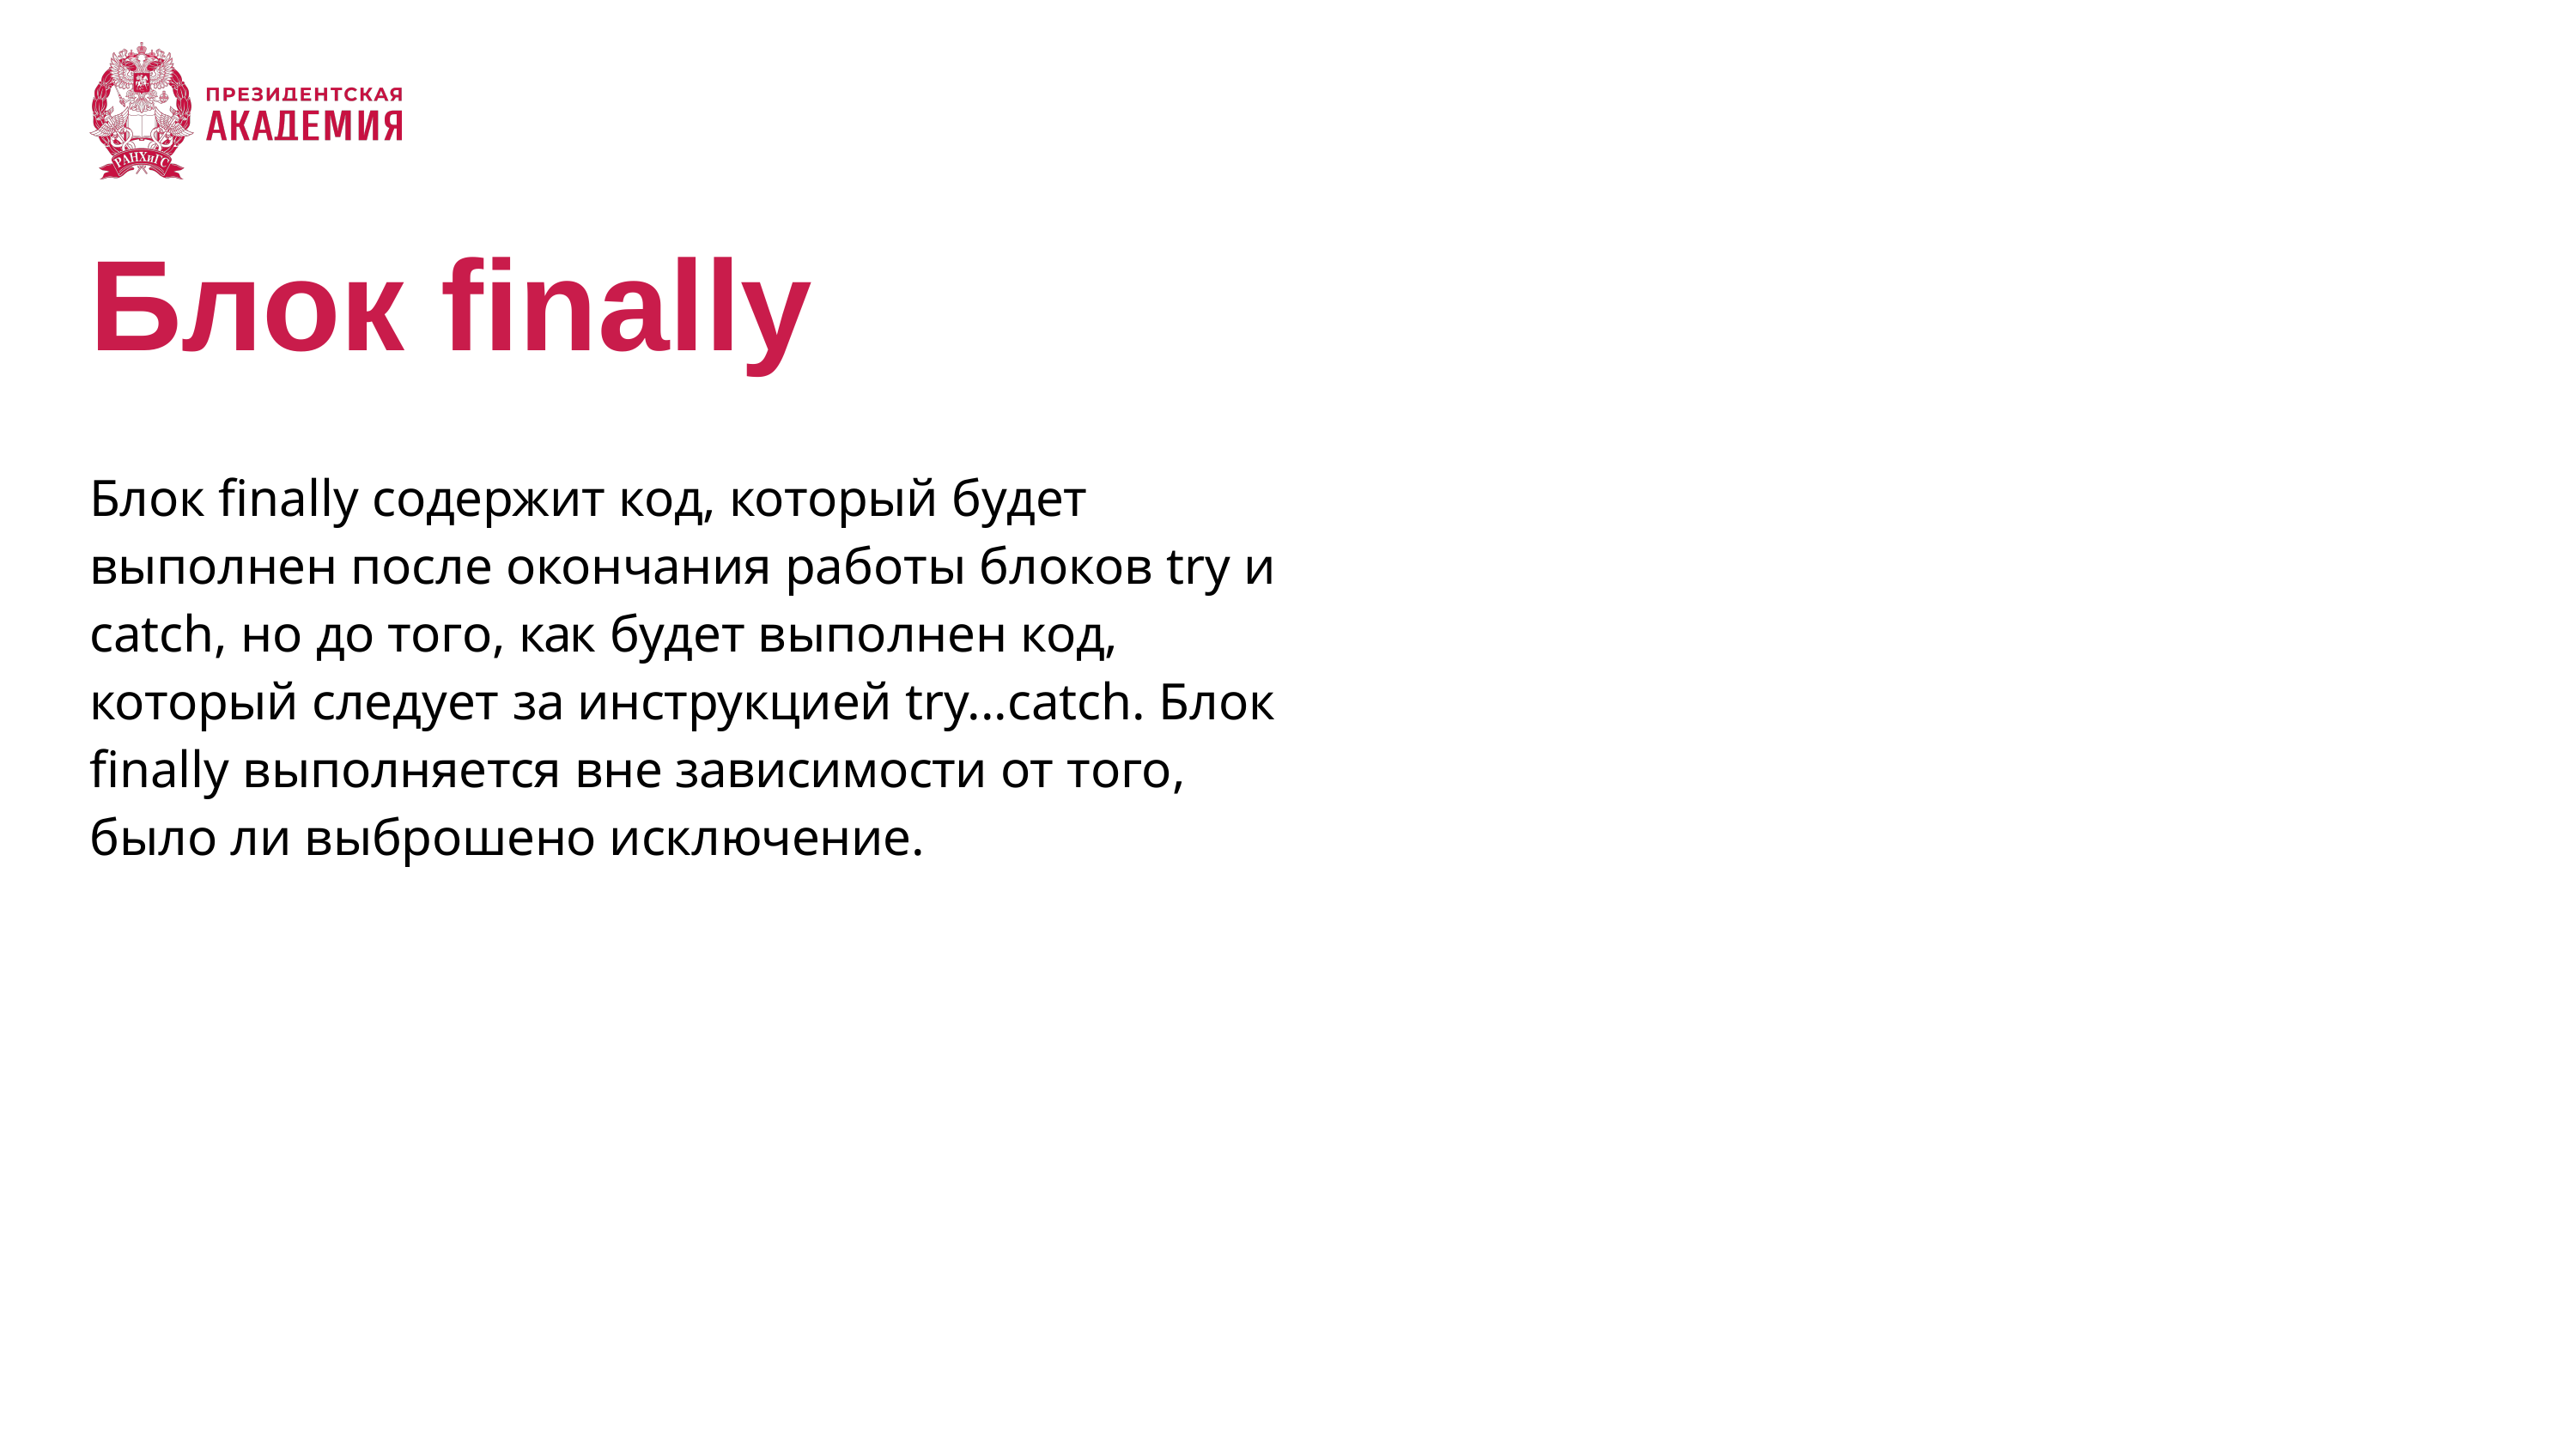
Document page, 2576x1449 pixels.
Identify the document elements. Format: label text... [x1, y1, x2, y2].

title Блок finally [88, 220, 2367, 464]
picture [89, 42, 402, 179]
text_box Блок finally содержит код, который будет выполнен после окончания работы блоков try и catch, но до того, как будет выполнен код, который следует за инструкцией try...catch. Блок finally выполняется вне зависимости от того, было ли выброшено исключение. [88, 456, 1309, 865]
